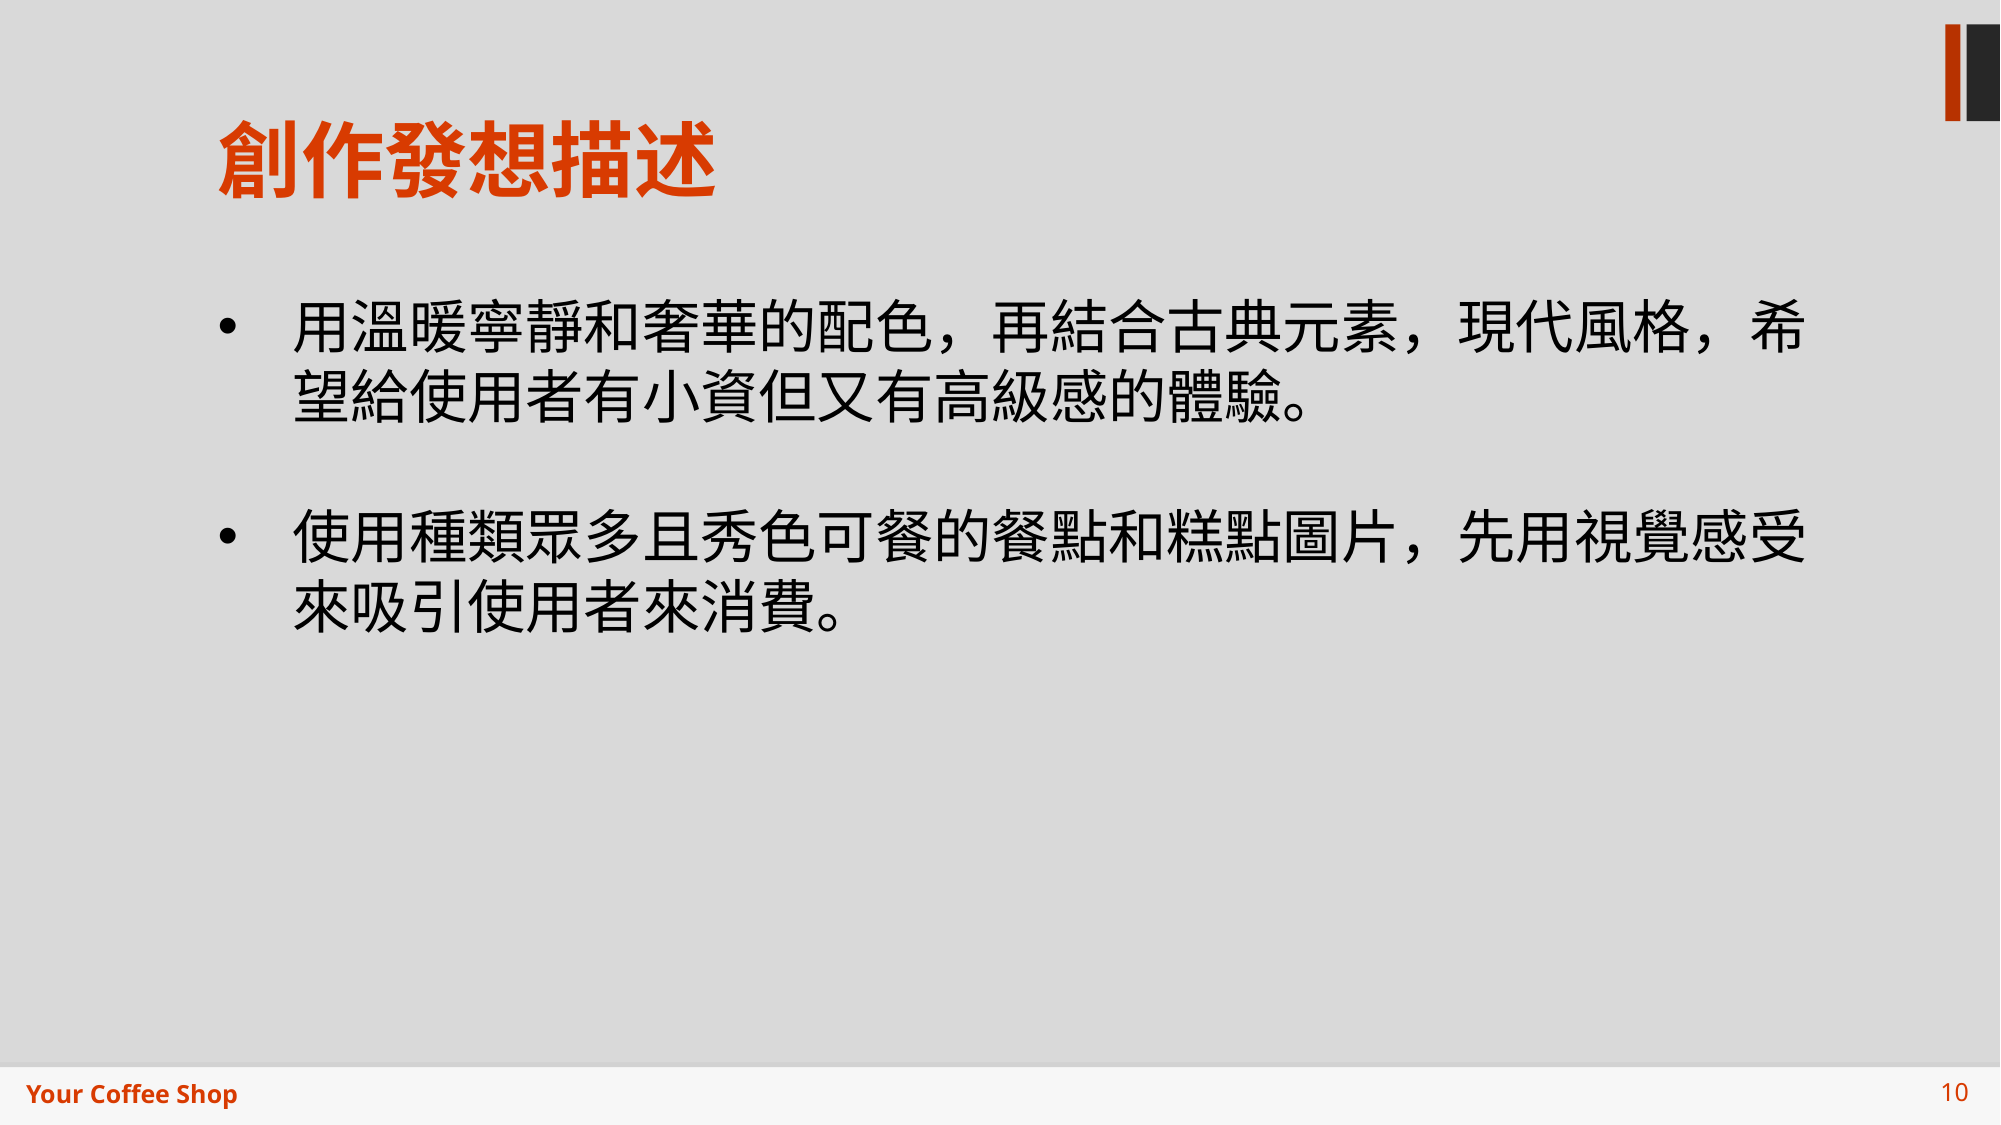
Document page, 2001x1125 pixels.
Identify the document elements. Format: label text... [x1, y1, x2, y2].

text_box [0, 0, 2000, 1068]
text_box 用溫暖寧靜和奢華的配色，再結合古典元素，現代風格，希望給使用者有小資但又有高級感的體驗。 使用種類眾多且秀色可餐的餐點和糕點圖片，先用視覺感受來吸引使用者來消費。 [203, 282, 1850, 648]
title 創作發想描述 [203, 112, 1760, 236]
